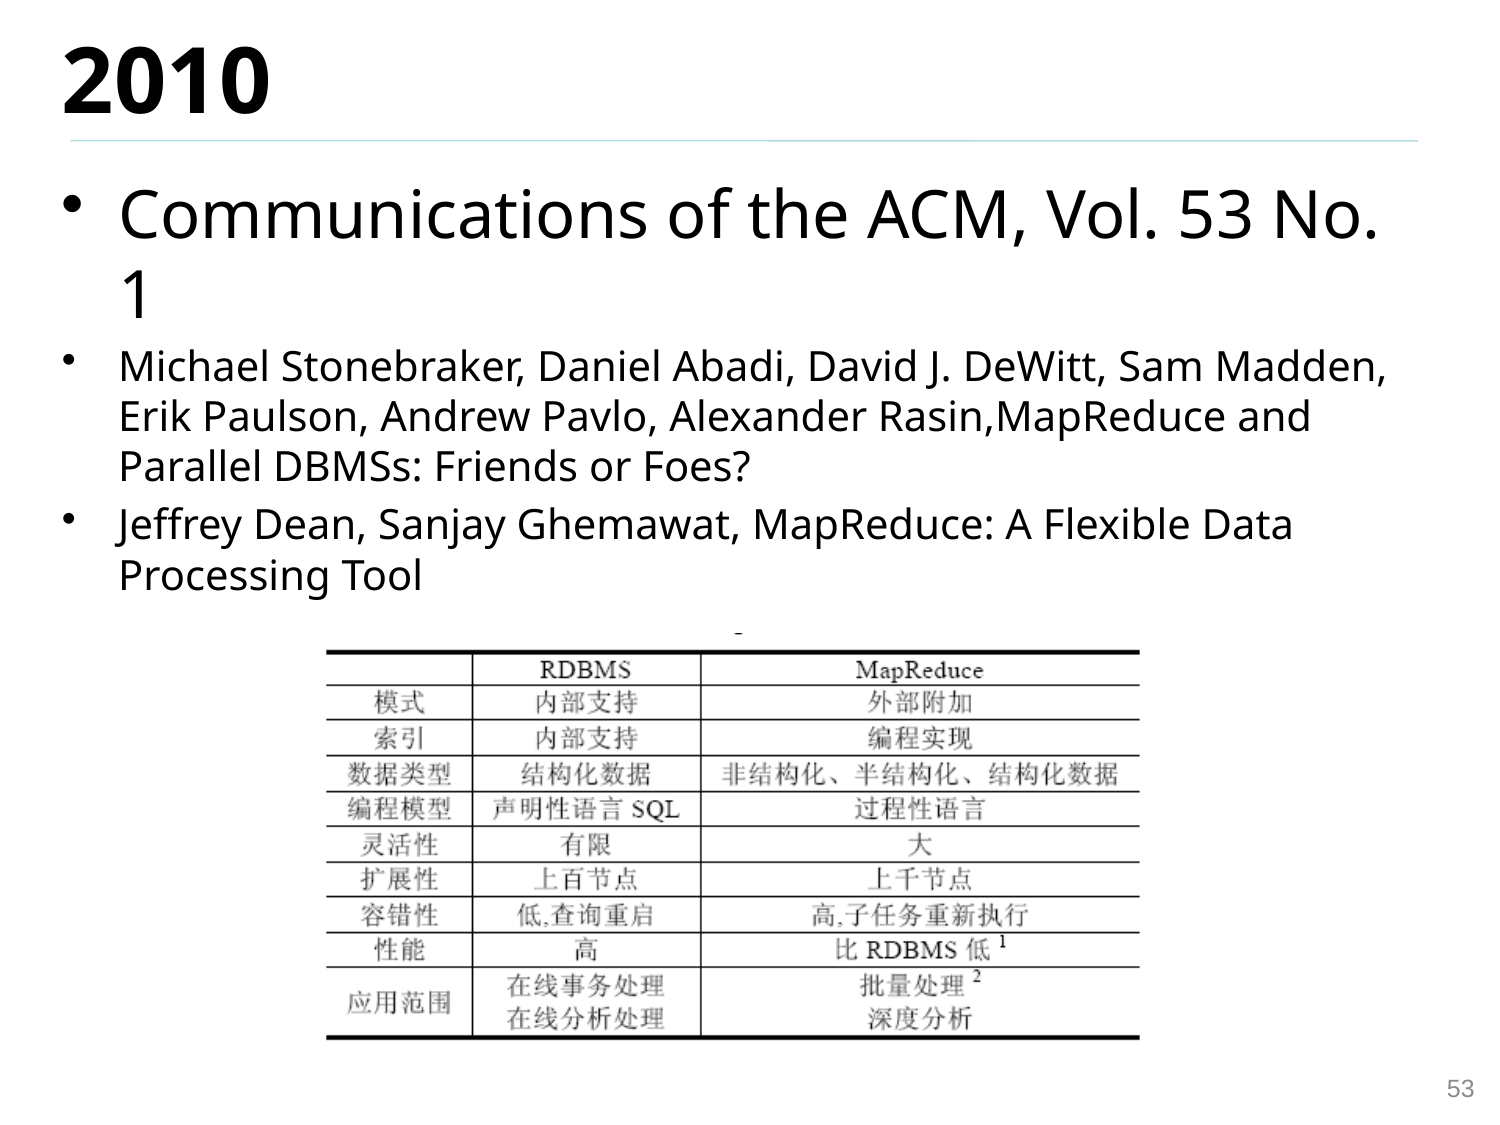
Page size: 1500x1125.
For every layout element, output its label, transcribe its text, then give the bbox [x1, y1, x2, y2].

list Communications of the ACM, Vol. 53 No. 1 Michael Stonebraker, Daniel Abadi, David J. DeWitt, Sam Madden, Erik Paulson, Andrew Pavlo, Alexander Rasin,MapReduce and Parallel DBMSs: Friends or Foes? Jeffrey Dean, Sanjay Ghemawat, MapReduce: A Flexible Data Processing Tool [46, 163, 1442, 1055]
picture [289, 633, 1165, 1048]
slide_number 53 [1139, 1057, 1490, 1118]
title 2010 [46, 11, 1419, 143]
